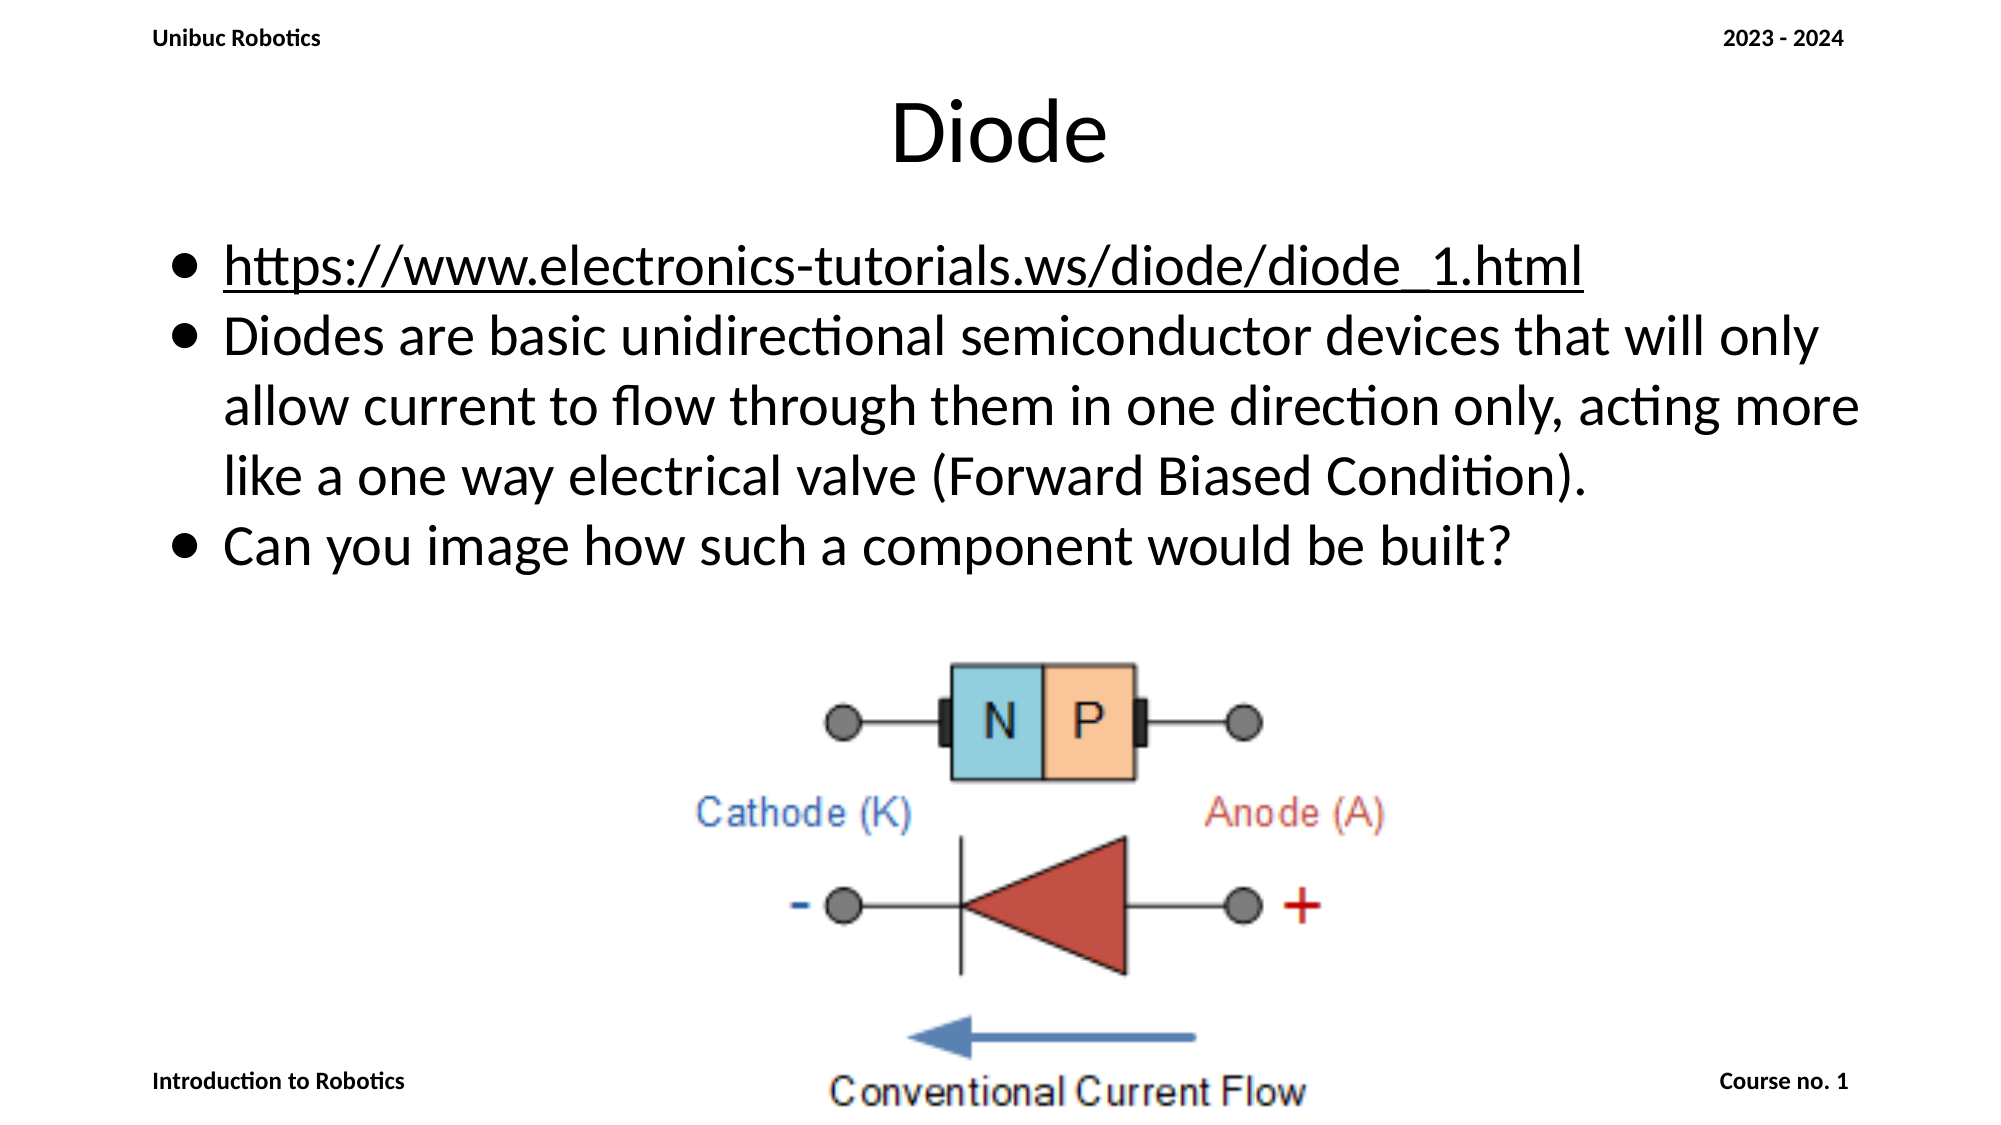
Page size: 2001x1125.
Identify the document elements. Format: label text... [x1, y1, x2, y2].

title Diode [99, 32, 1900, 220]
picture [669, 627, 1431, 1125]
list https://www.electronics-tutorials.ws/diode/diode_1.html Diodes are basic unidirectional semiconductor devices that will only allow current to flow through them in one direction only, acting more like a one way electrical valve (Forward Biased Condition). Can you image how such a component would be built? [133, 220, 1968, 931]
